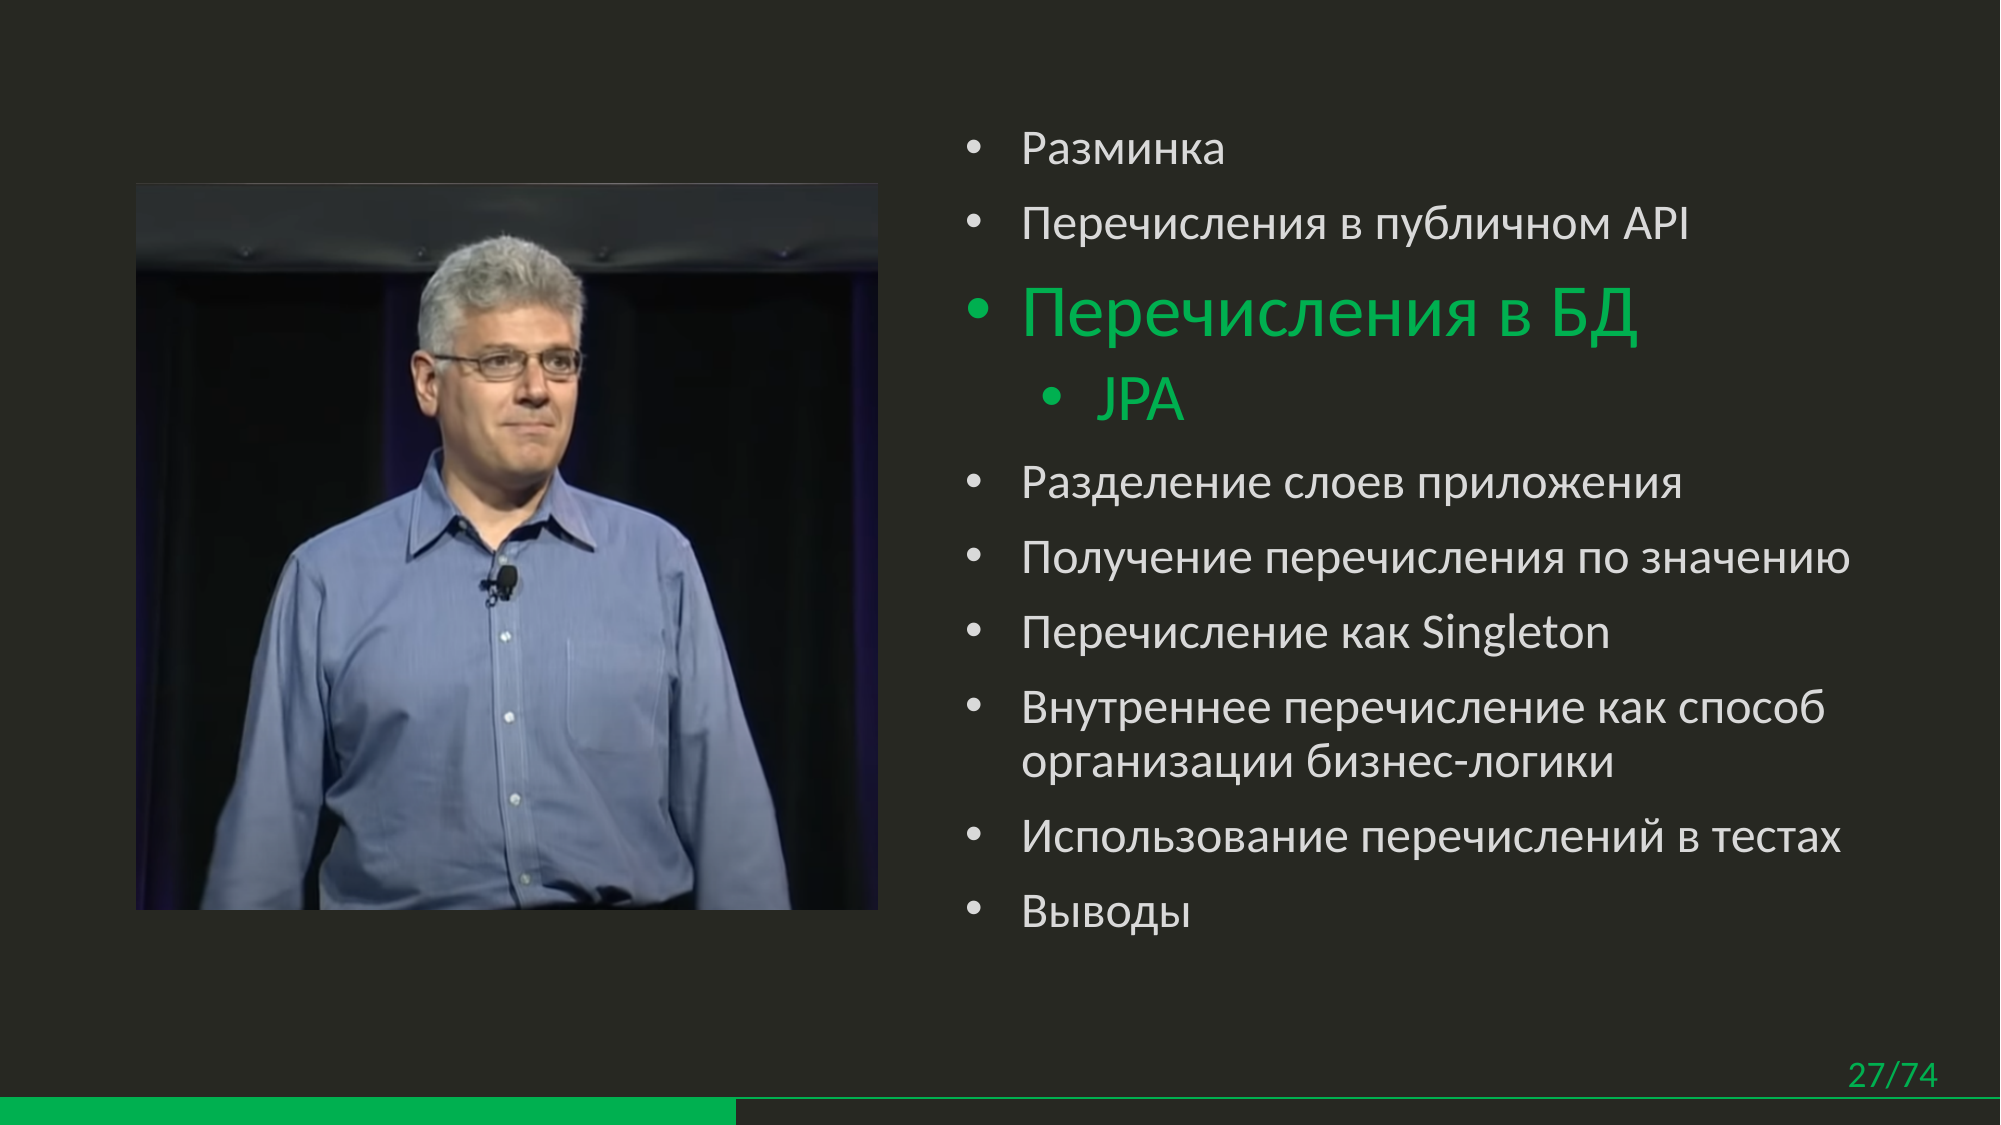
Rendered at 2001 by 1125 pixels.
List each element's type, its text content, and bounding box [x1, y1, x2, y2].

picture [136, 183, 878, 910]
slide_number 27/74 [1809, 1042, 1953, 1103]
text_box [737, 1097, 2000, 1125]
text_box Разминка Перечисления в публичном API Перечисления в БД JPA Разделение слоев приложения Получение перечисления по значению Перечисление как Singleton Внутреннее перечисление как способ организации бизнес-логики Использование перечислений в тестах Выводы [950, 114, 1882, 1061]
text_box [0, 1097, 737, 1125]
